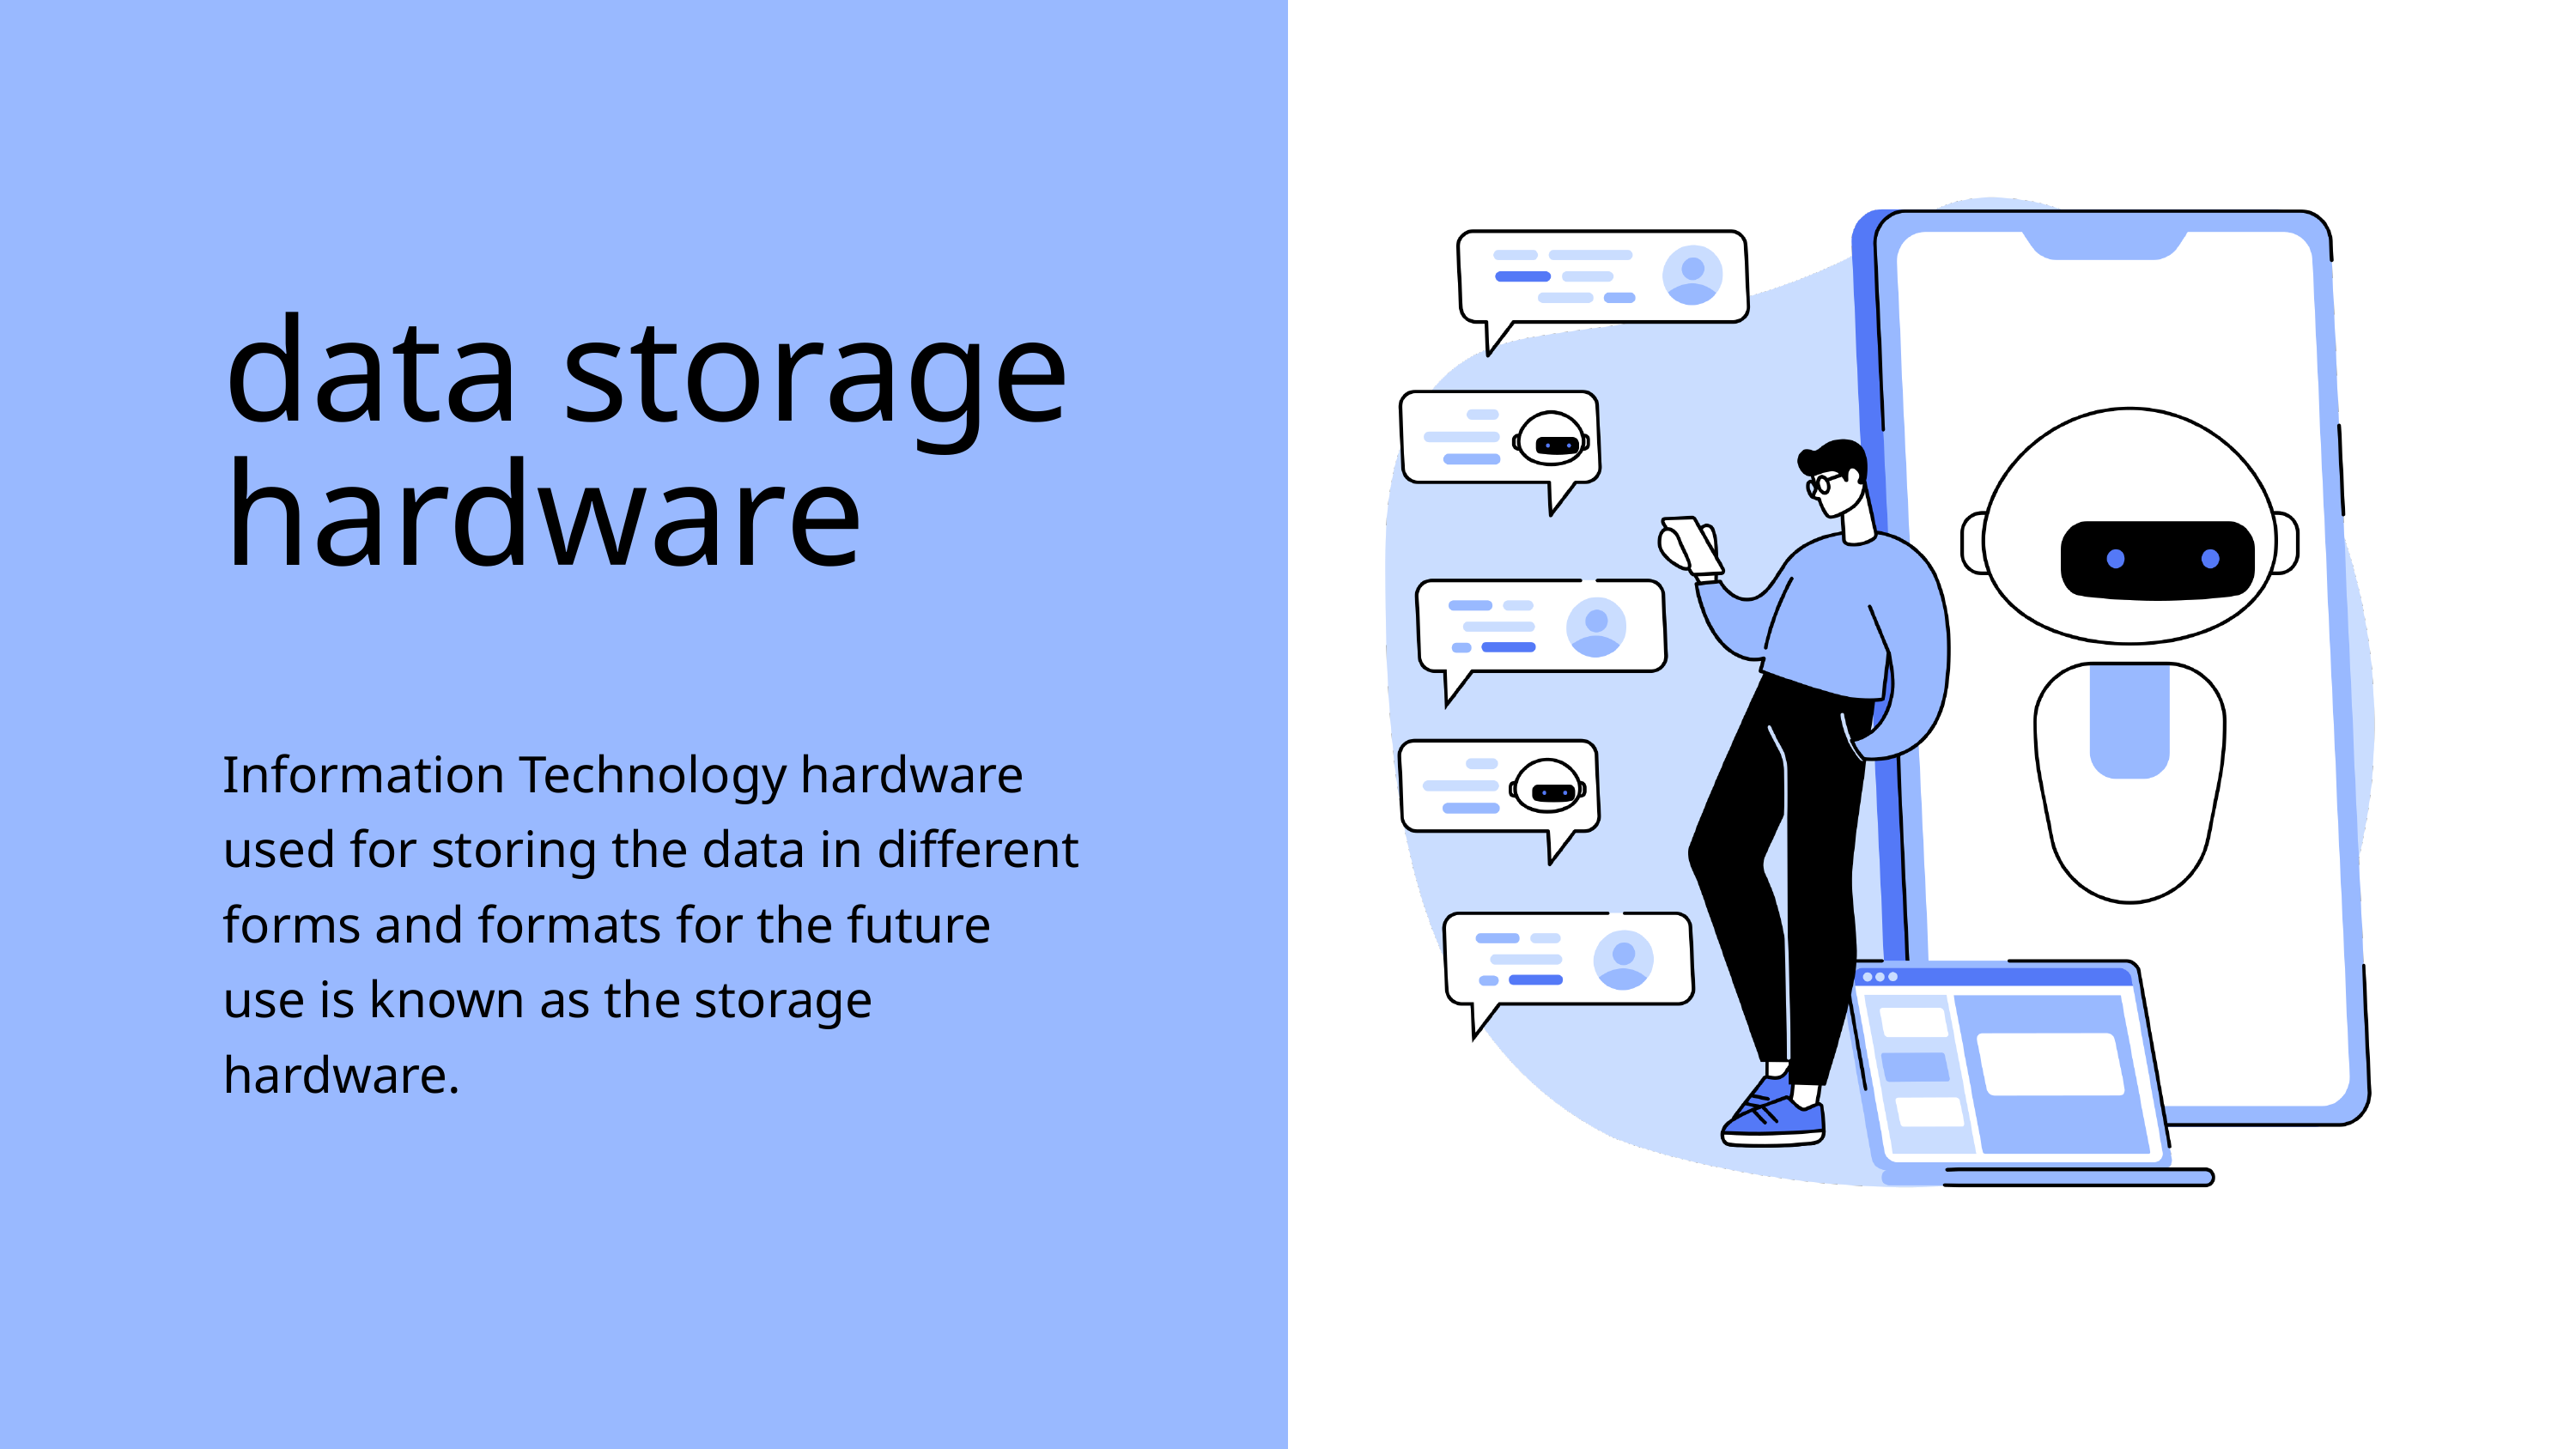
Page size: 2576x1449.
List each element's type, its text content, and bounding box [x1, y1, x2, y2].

text_box data storage hardware [222, 305, 1085, 595]
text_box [1287, 0, 2576, 1449]
text_box Information Technology hardware used for storing the data in different forms and formats for the future use is known as the storage hardware. [222, 727, 1085, 1103]
